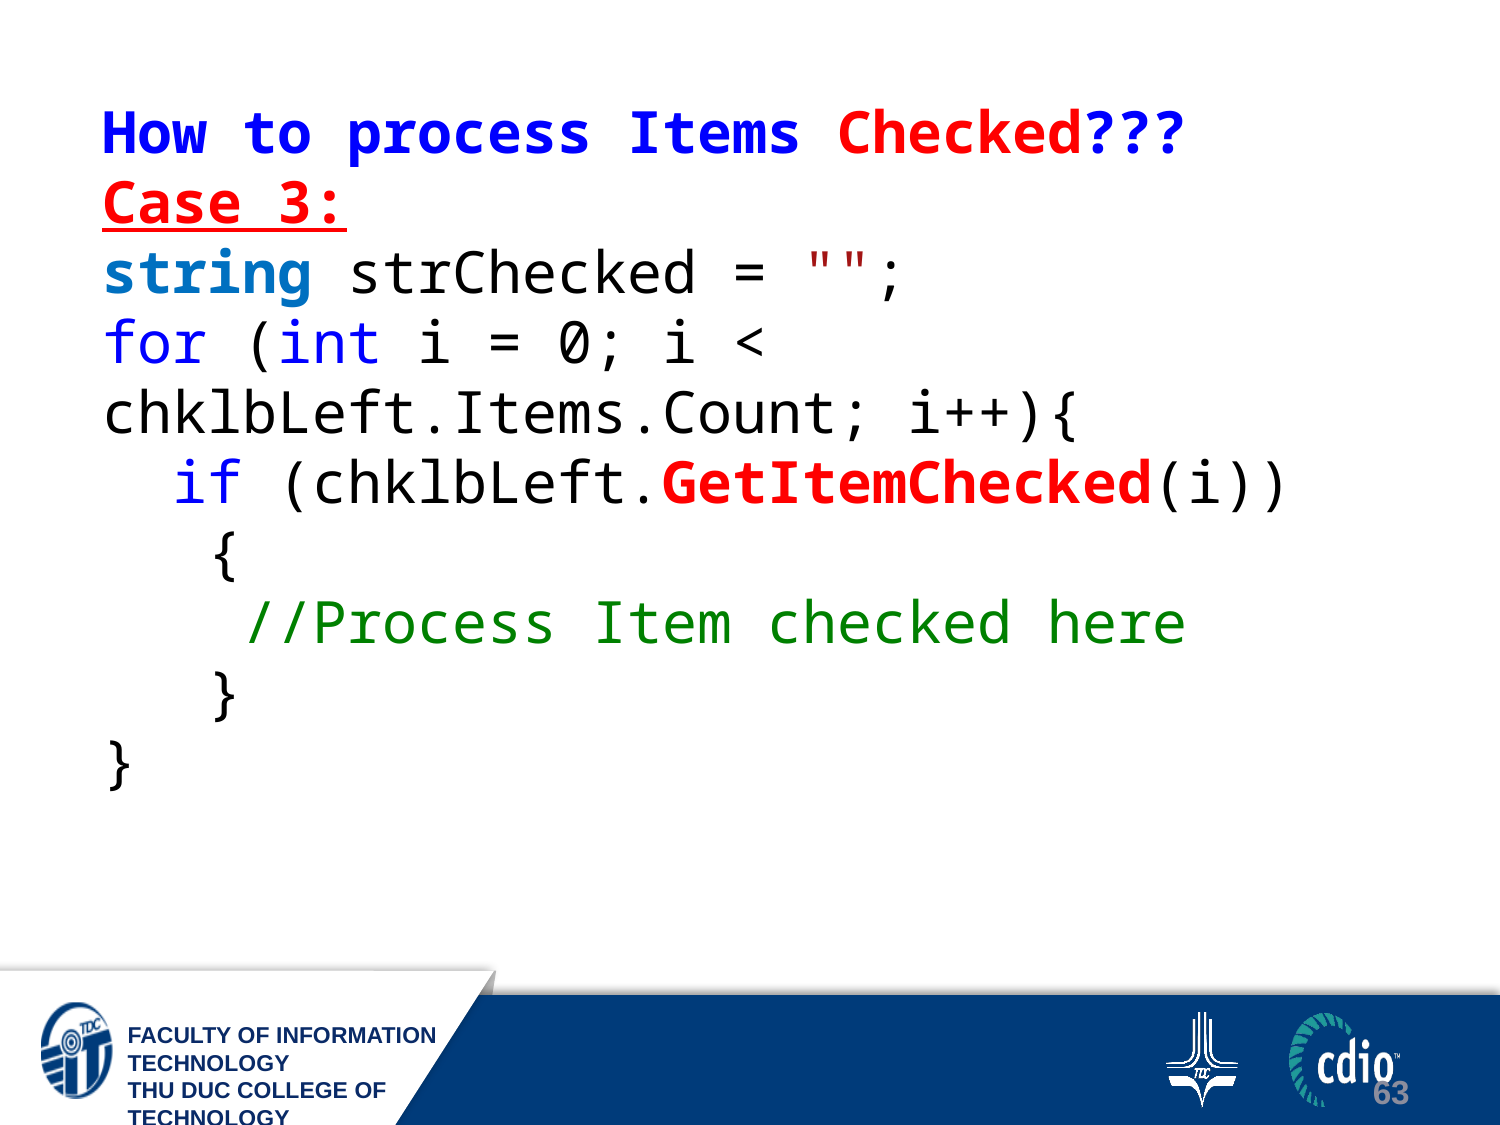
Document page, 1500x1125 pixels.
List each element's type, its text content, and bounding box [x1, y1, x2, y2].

slide_number 63 [1074, 1060, 1425, 1121]
text_box How to process Items Checked??? Case 3: string strChecked = ""; for (int i = 0; i < chklbLeft.Items.Count; i++){ if (chklbLeft.GetItemChecked(i)) { //Process Item checked here } } [87, 87, 1413, 802]
picture [41, 1001, 340, 1099]
picture [257, 1090, 266, 1096]
picture [1289, 1013, 1400, 1060]
picture [202, 1090, 209, 1096]
picture [163, 1090, 170, 1096]
picture [318, 1090, 327, 1096]
picture [1166, 1012, 1238, 1060]
